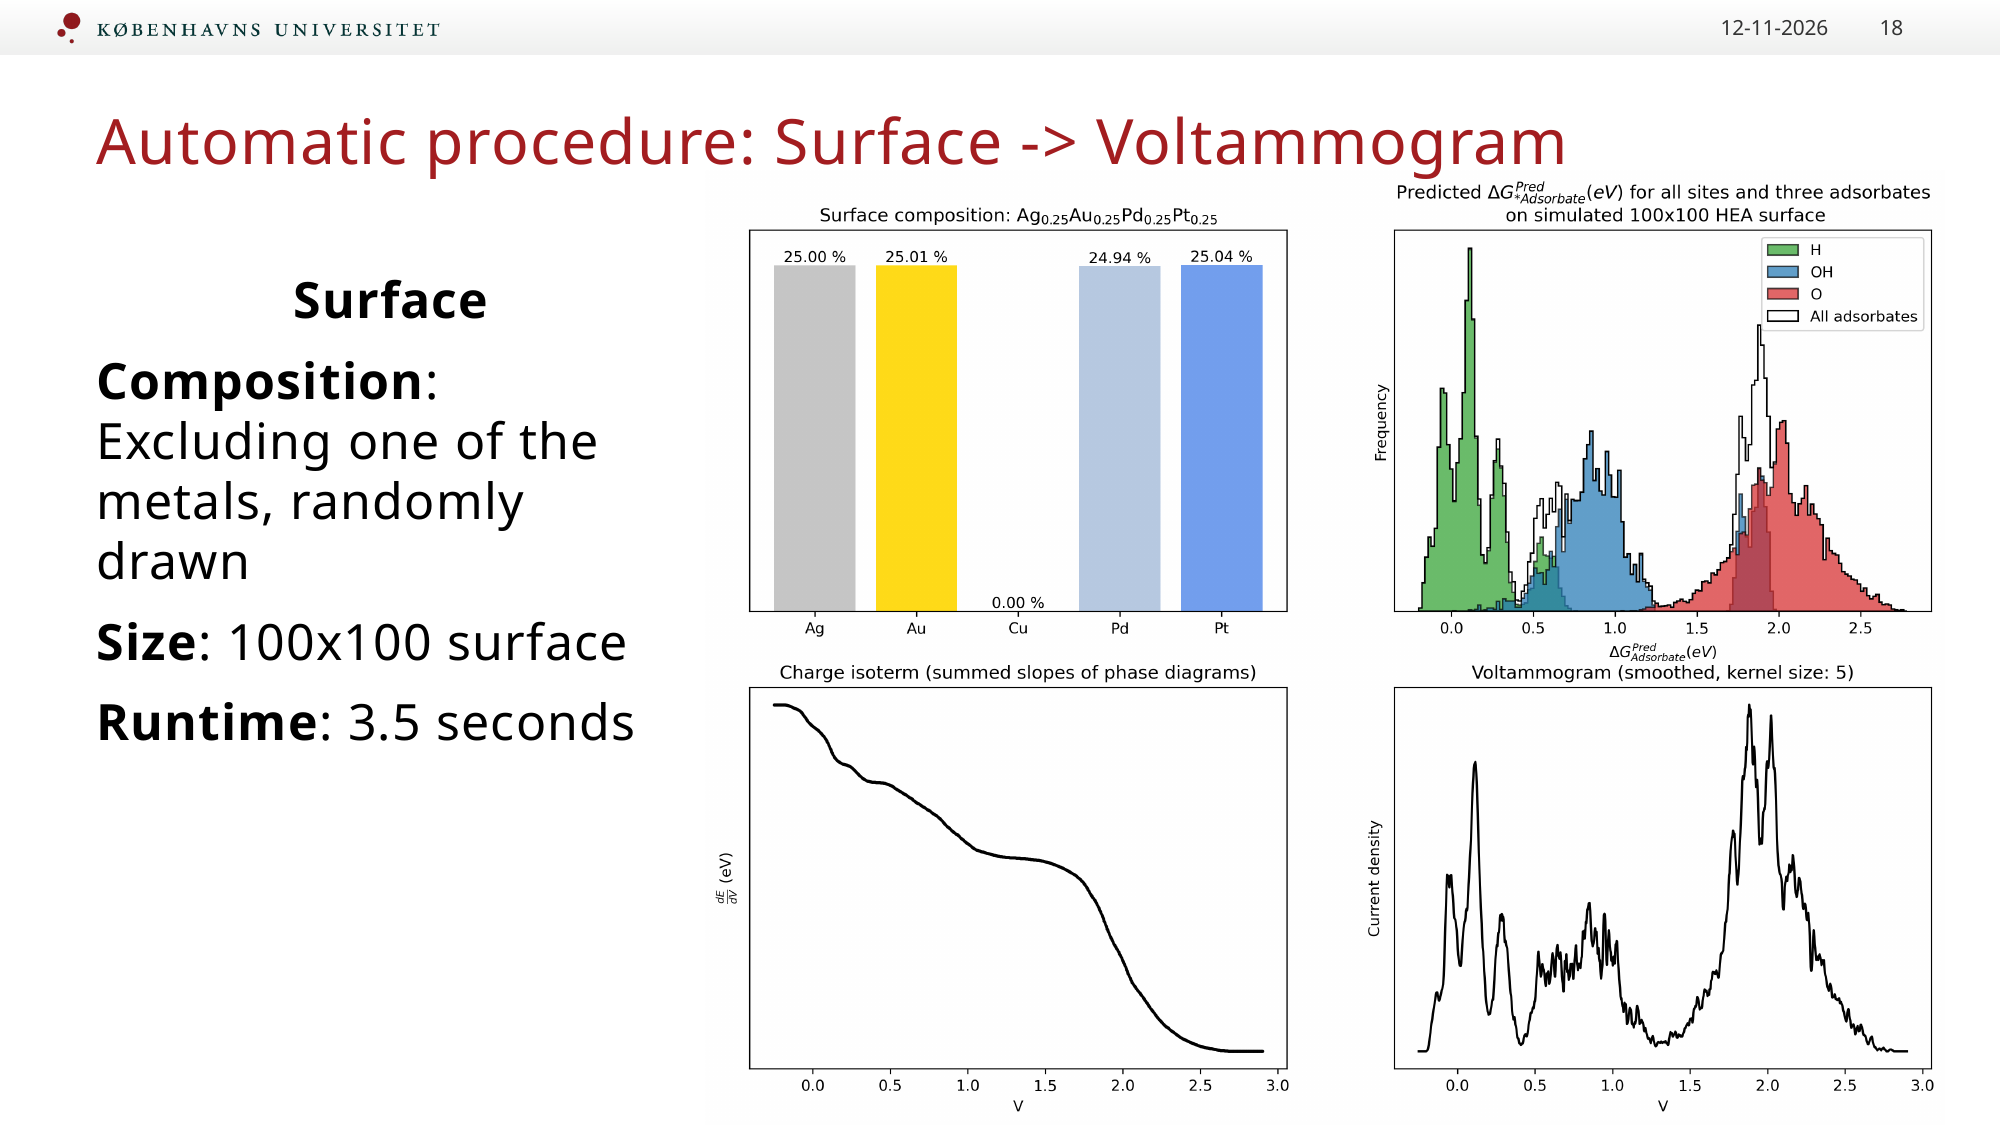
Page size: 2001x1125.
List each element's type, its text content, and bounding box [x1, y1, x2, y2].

title Automatic procedure: Surface -> Voltammogram [96, 101, 1904, 244]
picture [91, 15, 476, 42]
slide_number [1694, 14, 1829, 43]
picture [705, 169, 1945, 1125]
slide_number 18 [1840, 14, 1904, 43]
text_box Surface Composition: Excluding one of the metals, randomly drawn Size: 100x100 surface Runtime: 3.5 seconds [96, 268, 672, 1036]
